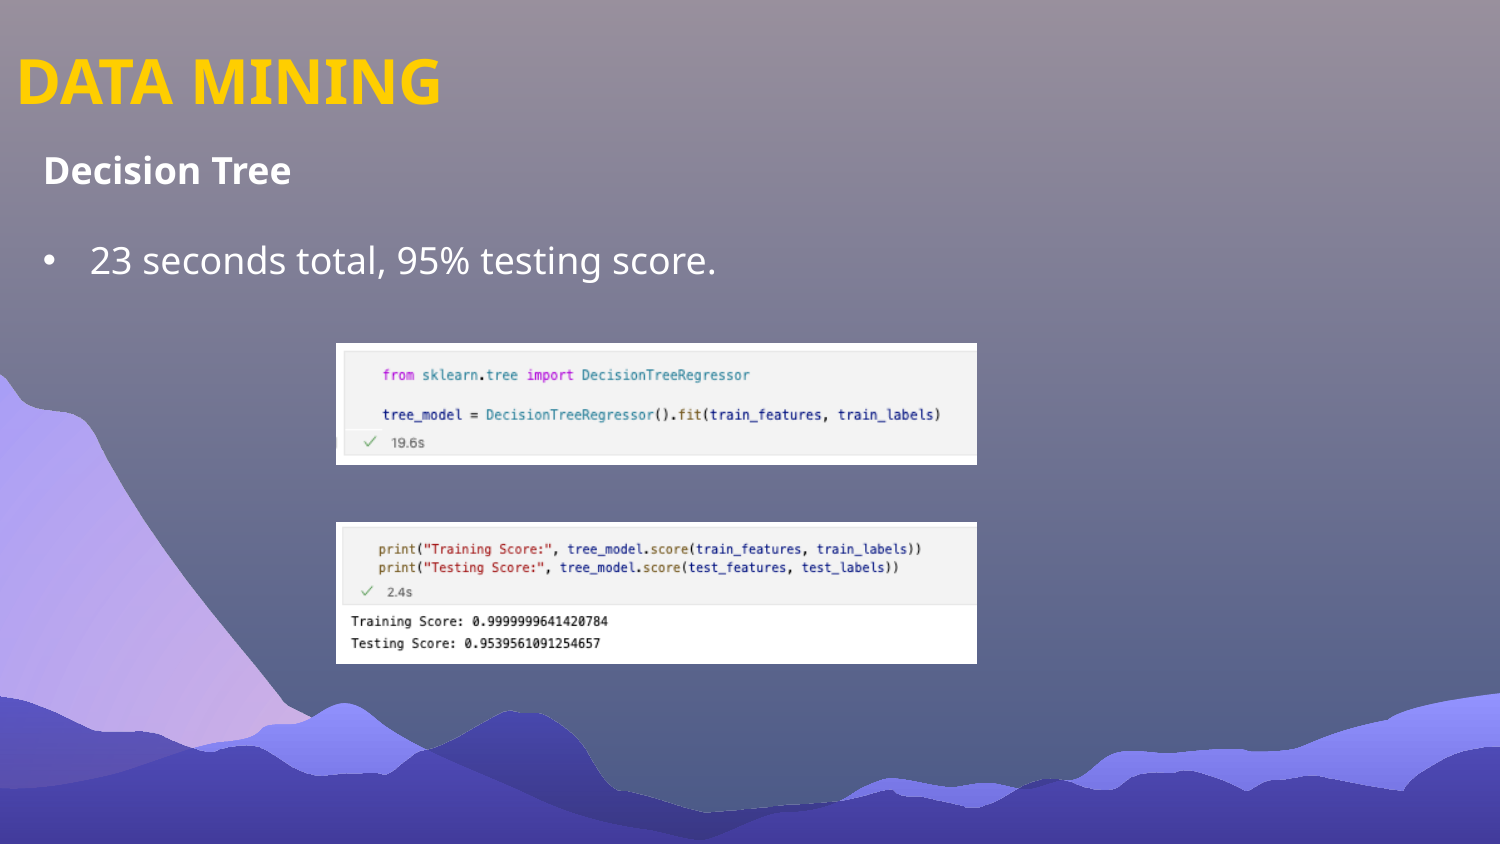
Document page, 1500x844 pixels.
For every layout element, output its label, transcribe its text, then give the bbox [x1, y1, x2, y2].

picture [335, 521, 977, 665]
subtitle Decision Tree 23 seconds total, 95% testing score. [27, 132, 783, 293]
picture [336, 343, 977, 465]
title DATA MINING [0, 0, 976, 132]
